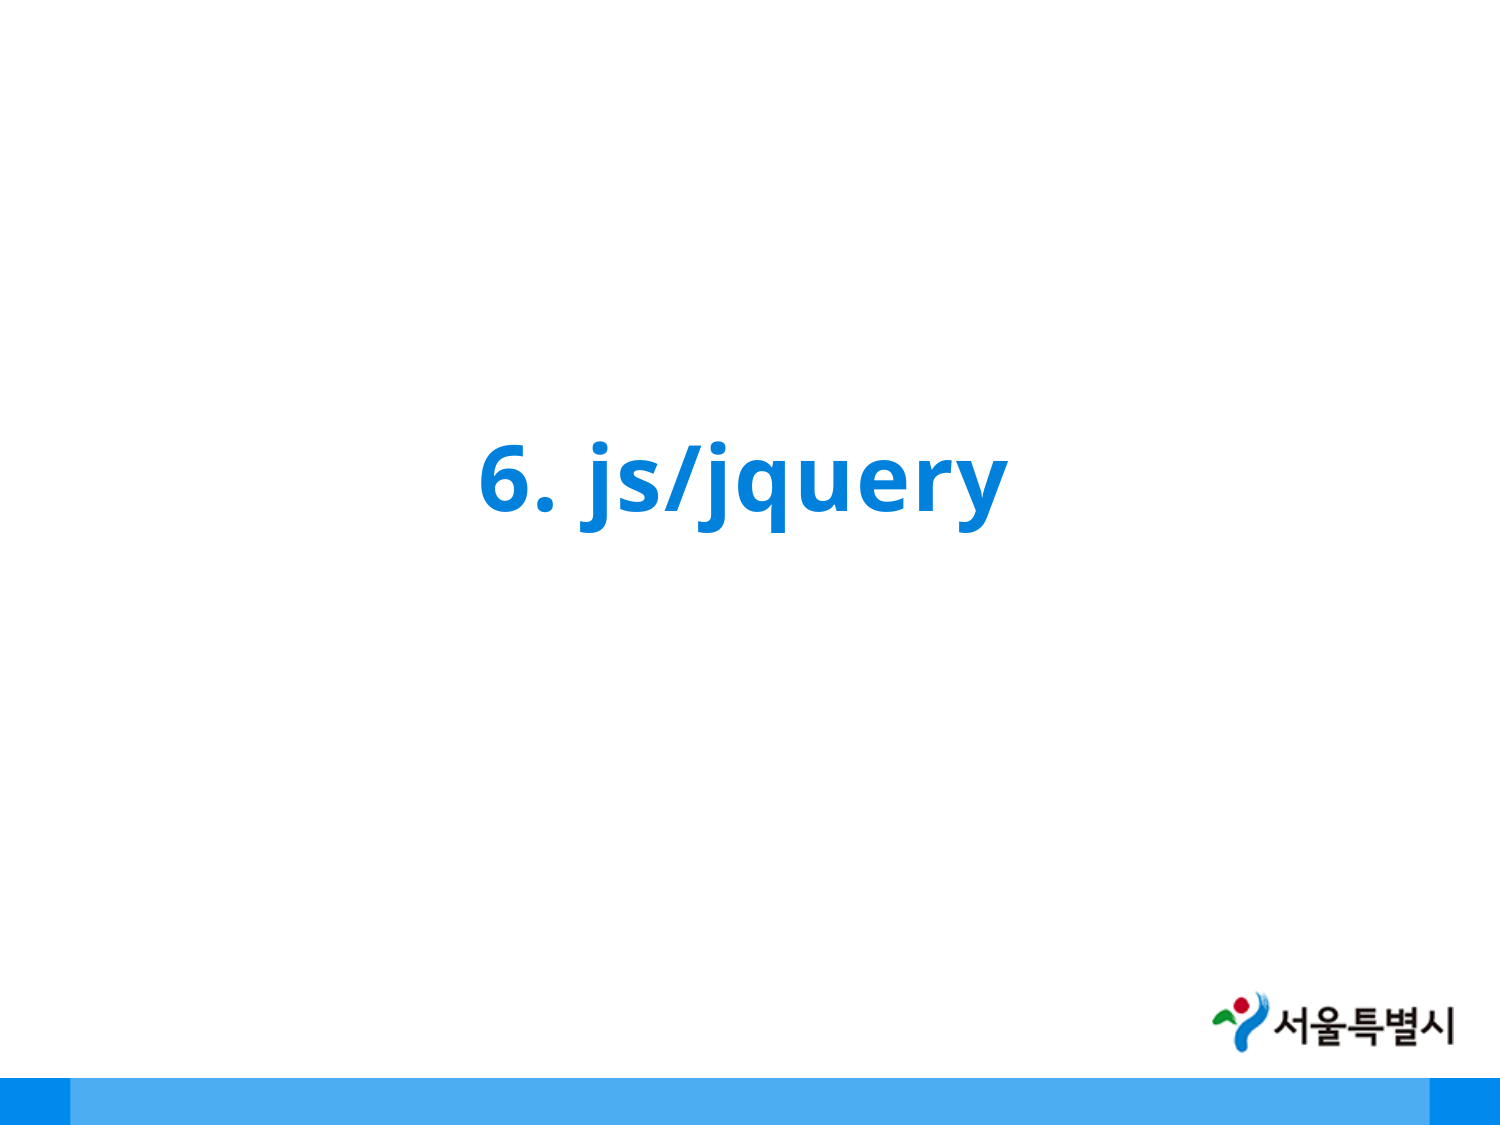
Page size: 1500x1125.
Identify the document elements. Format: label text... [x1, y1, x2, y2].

picture [1212, 968, 1454, 1079]
title 6. js/jquery [117, 351, 1372, 598]
